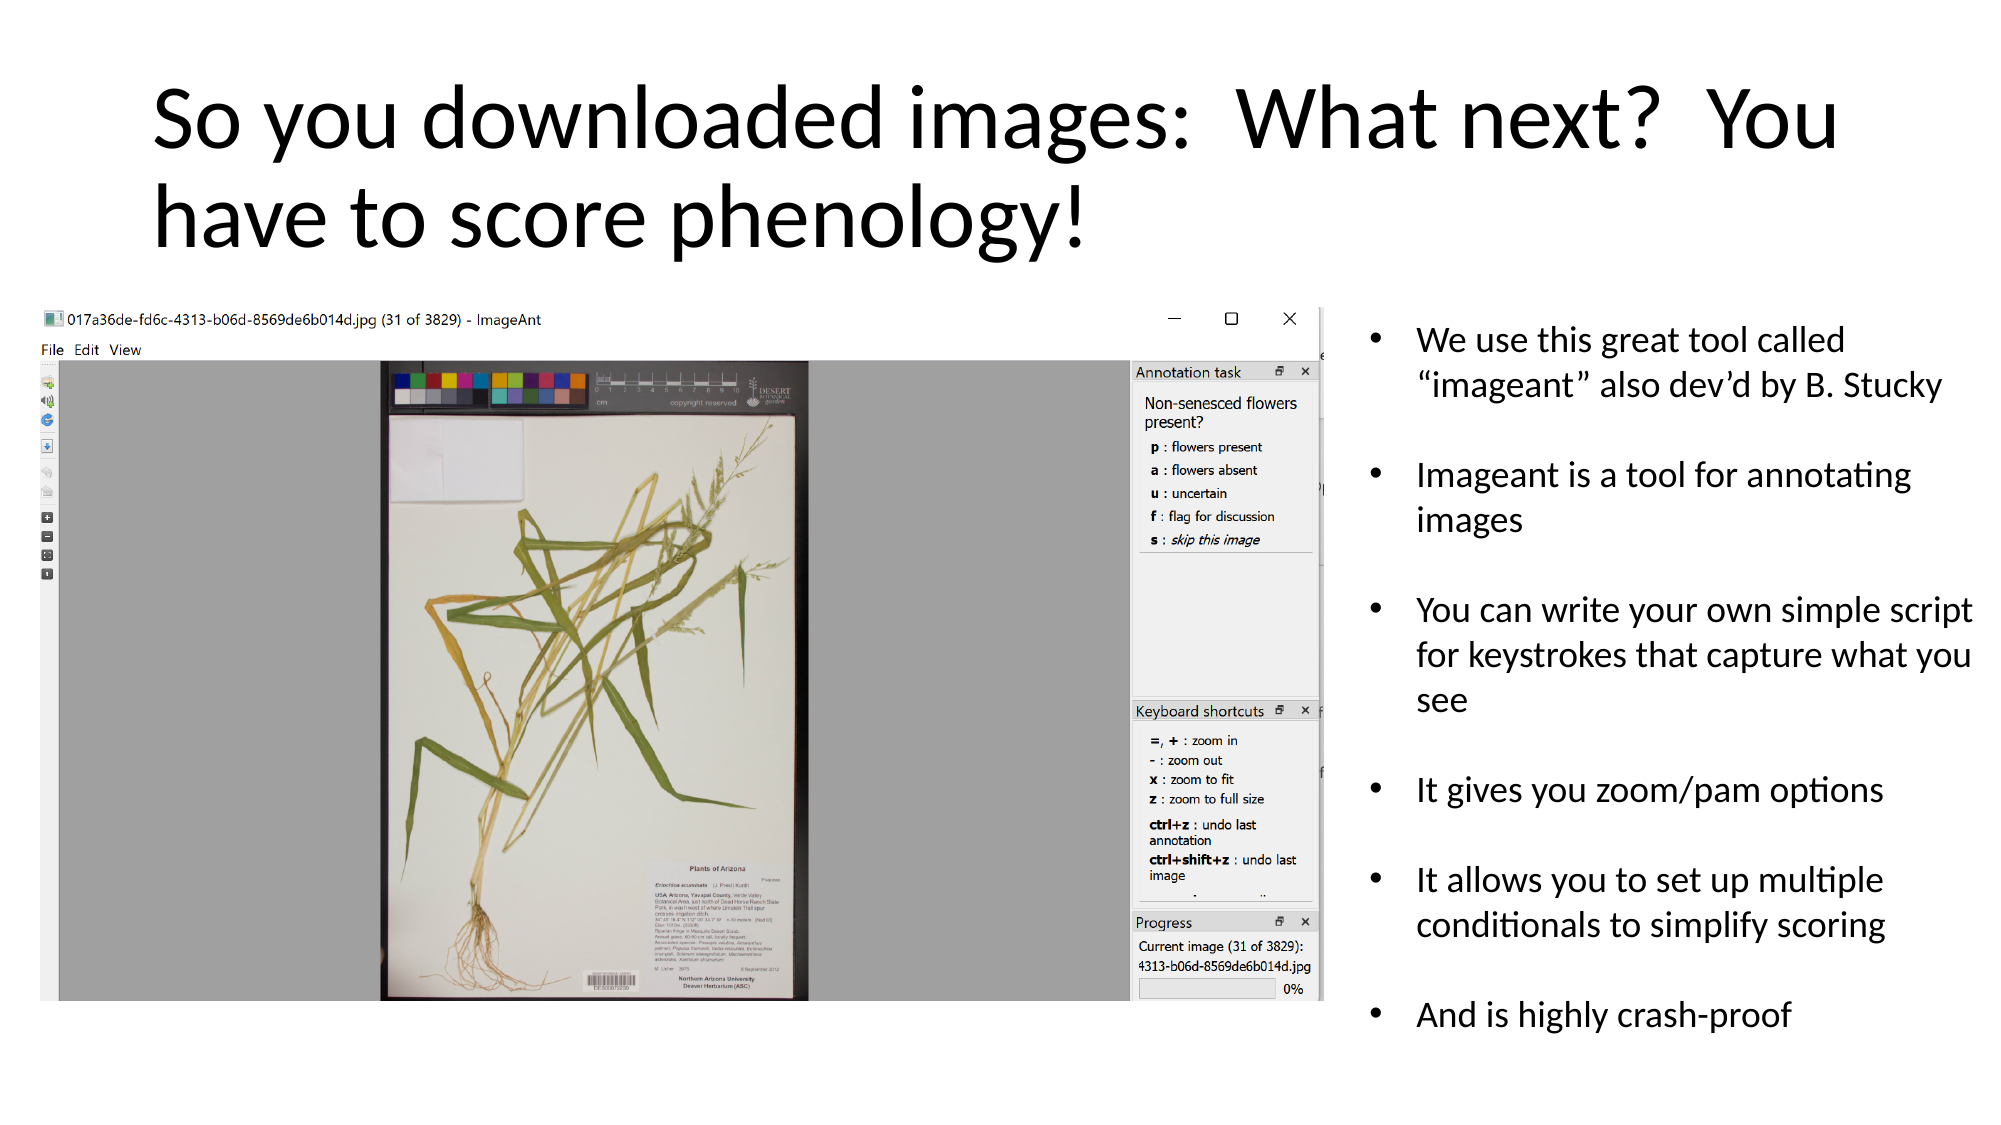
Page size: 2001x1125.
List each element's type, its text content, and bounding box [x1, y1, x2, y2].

title So you downloaded images: What next? You have to score phenology! [137, 59, 1863, 278]
picture [39, 307, 1324, 1001]
text_box We use this great tool called “imageant” also dev’d by B. Stucky Imageant is a tool for annotating images You can write your own simple script for keystrokes that capture what you see It gives you zoom/pam options It allows you to set up multiple conditionals to simplify scoring And is highly crash-proof [1354, 307, 2000, 1043]
